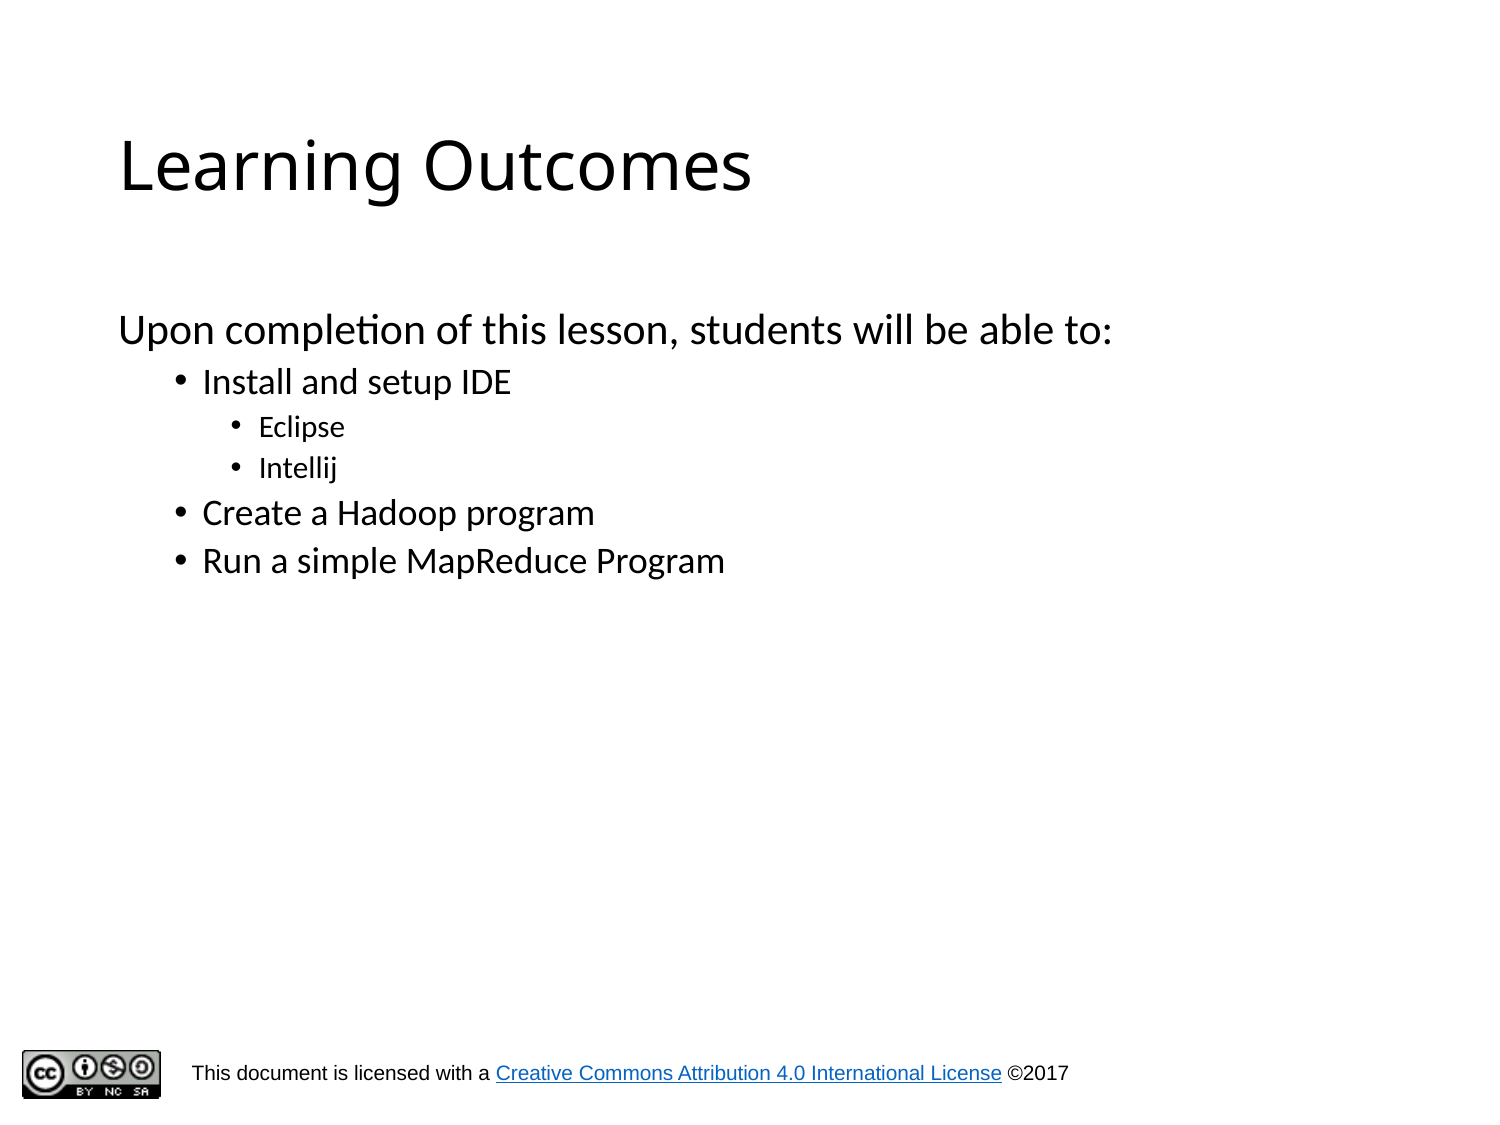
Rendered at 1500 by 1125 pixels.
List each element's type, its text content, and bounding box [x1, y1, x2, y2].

title Learning Outcomes [102, 59, 1398, 278]
list Upon completion of this lesson, students will be able to: Install and setup IDE Eclipse Intellij Create a Hadoop program Run a simple MapReduce Program [102, 299, 1398, 1014]
picture [22, 1050, 161, 1099]
